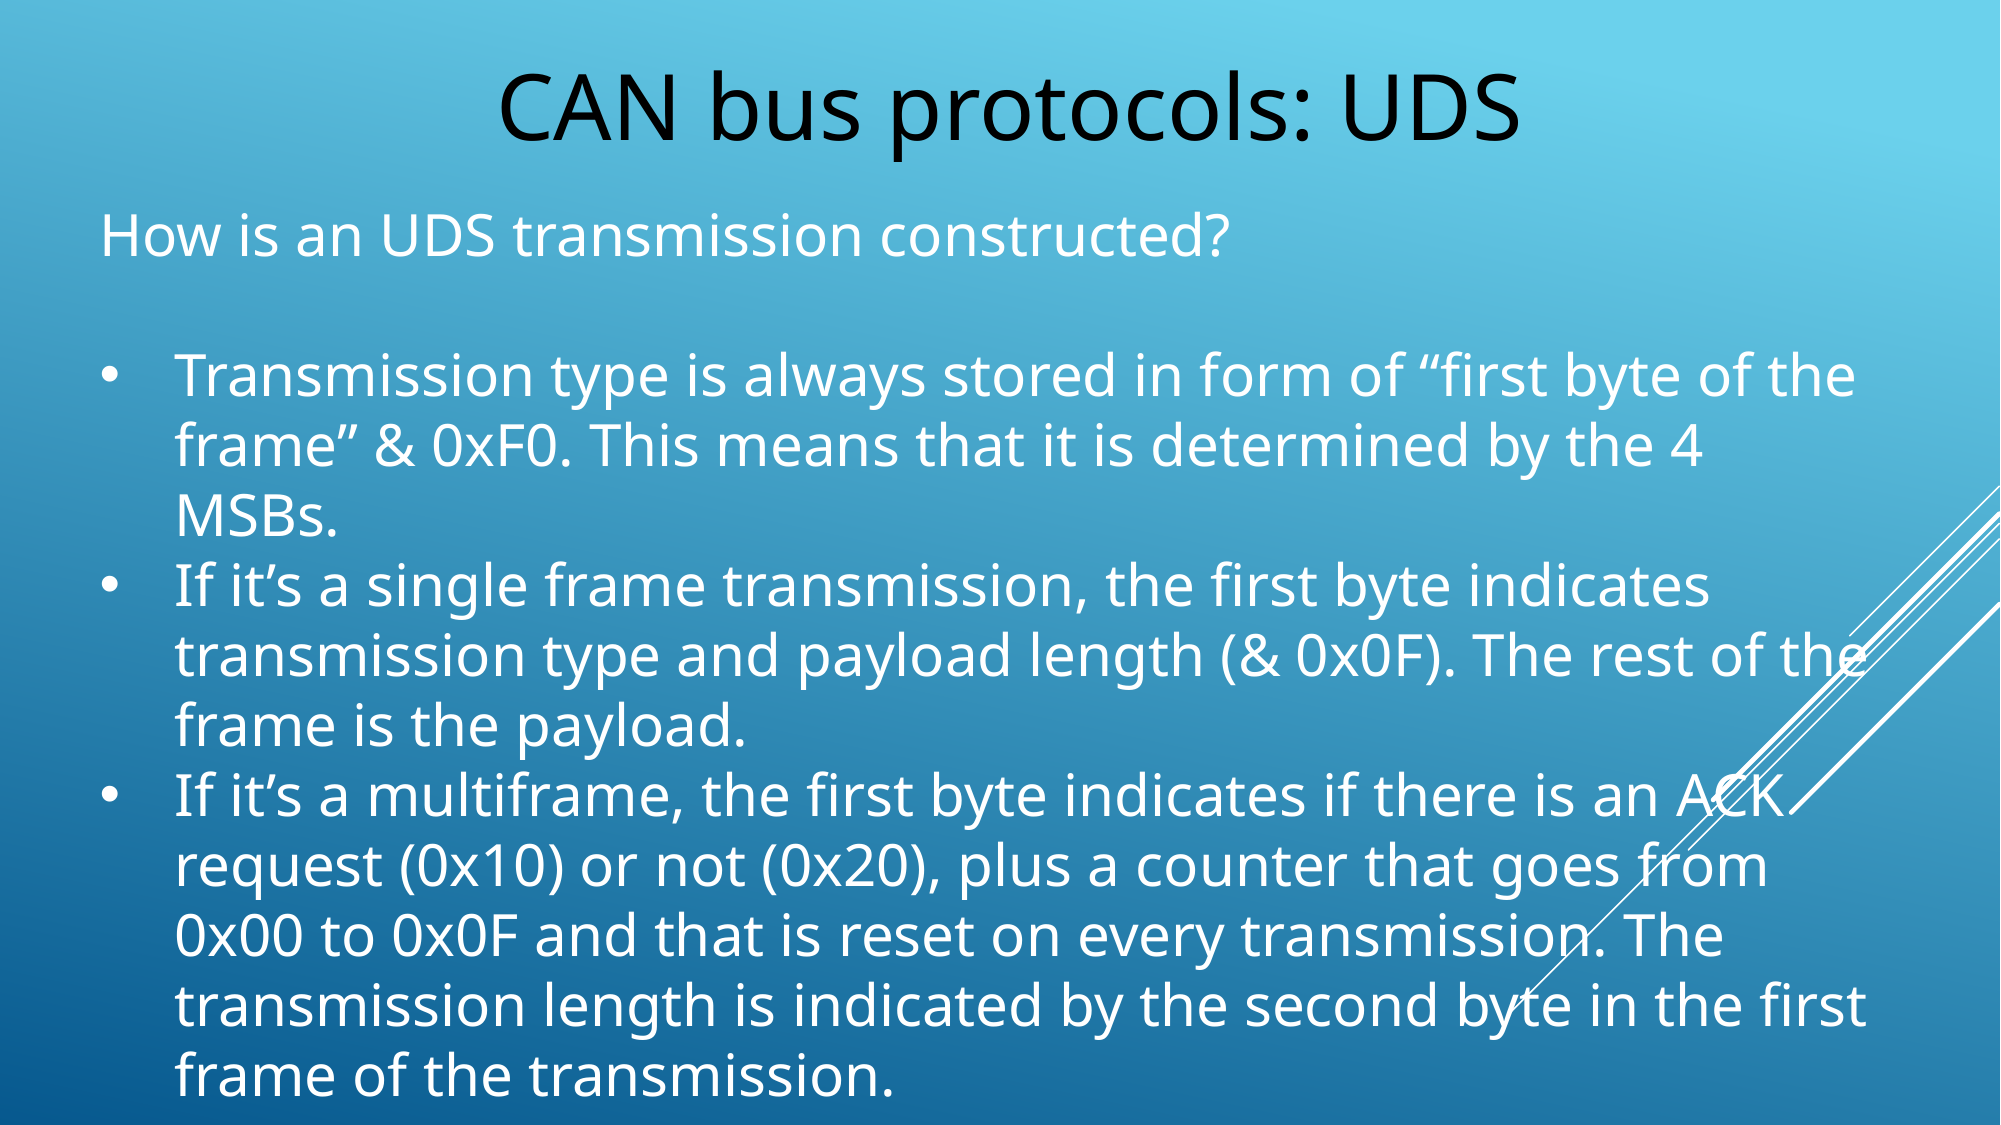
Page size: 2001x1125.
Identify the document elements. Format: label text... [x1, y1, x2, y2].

text_box How is an UDS transmission constructed? Transmission type is always stored in form of “first byte of the frame” & 0xF0. This means that it is determined by the 4 MSBs. If it’s a single frame transmission, the first byte indicates transmission type and payload length (& 0x0F). The rest of the frame is the payload. If it’s a multiframe, the first byte indicates if there is an ACK request (0x10) or not (0x20), plus a counter that goes from 0x00 to 0x0F and that is reset on every transmission. The transmission length is indicated by the second byte in the first frame of the transmission. [84, 191, 1895, 1116]
text_box CAN bus protocols: UDS [84, 40, 1935, 166]
